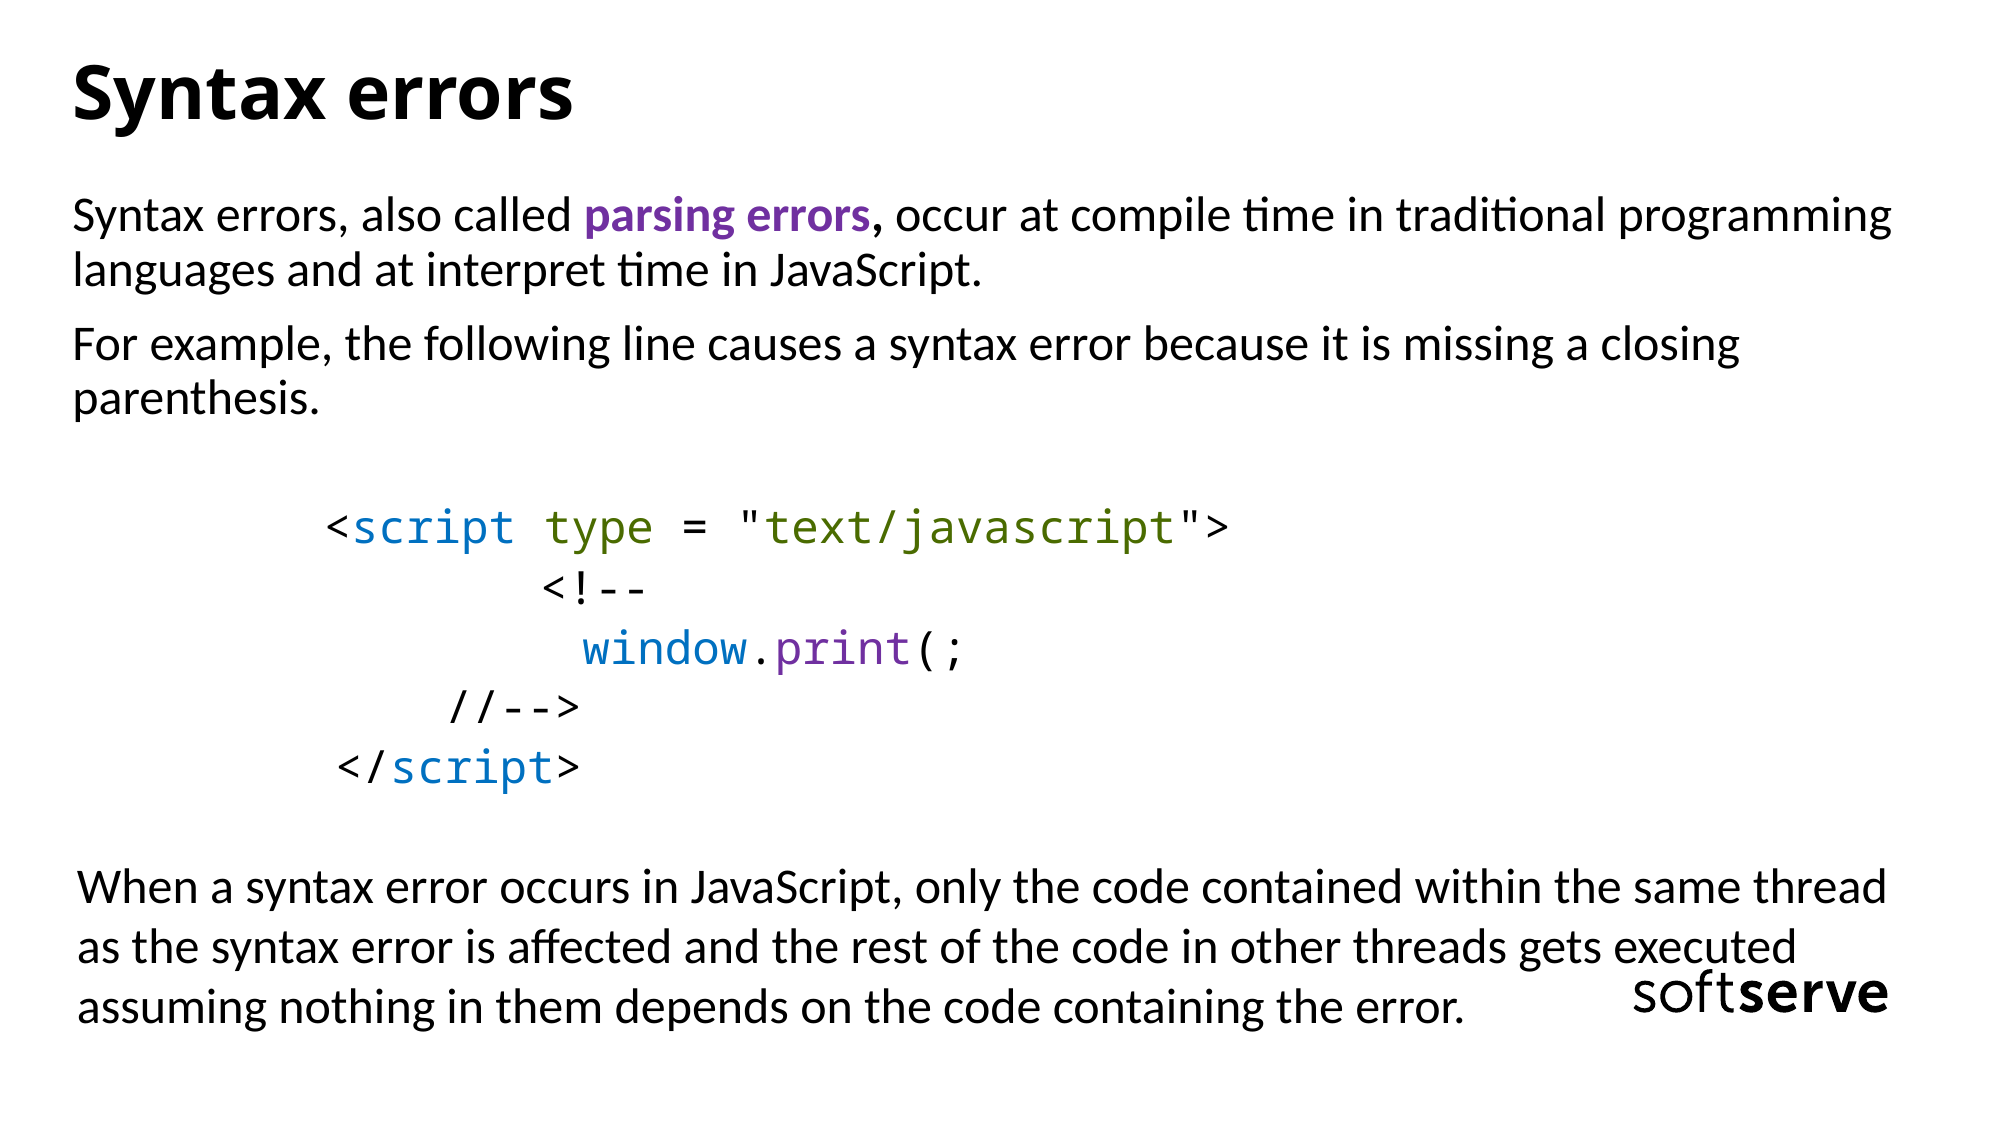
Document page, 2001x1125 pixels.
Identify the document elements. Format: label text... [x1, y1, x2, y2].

list Syntax errors, also called parsing errors, occur at compile time in traditional programming languages and at interpret time in JavaScript. For example, the following line causes a syntax error because it is missing a closing parenthesis. <script type = "text/javascript"> <!-- window.print(; //--> </script> [57, 181, 1940, 1125]
text_box When a syntax error occurs in JavaScript, only the code contained within the same thread as the syntax error is affected and the rest of the code in other threads gets executed assuming nothing in them depends on the code containing the error. [62, 845, 1935, 1041]
title Syntax errors [57, 47, 1955, 134]
